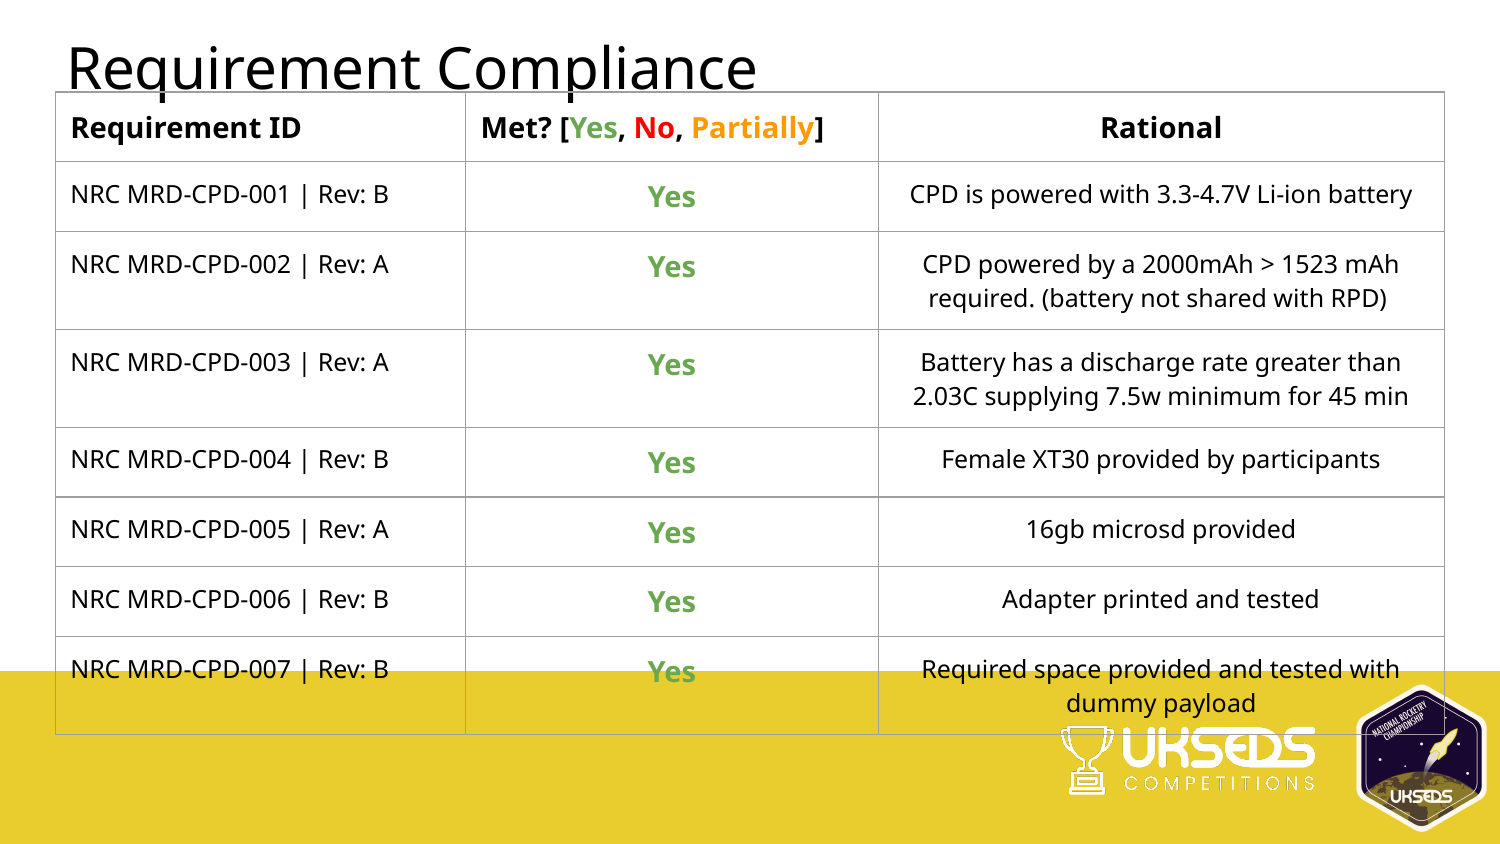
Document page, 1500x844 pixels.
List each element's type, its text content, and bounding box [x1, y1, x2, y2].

table_cell Adapter printed and tested [879, 567, 1444, 636]
table_cell NRC MRD-CPD-003 | Rev: A [56, 330, 465, 427]
picture [1350, 677, 1493, 839]
table_cell Yes [466, 637, 878, 734]
table_cell NRC MRD-CPD-007 | Rev: B [56, 637, 465, 734]
table_cell Yes [466, 498, 878, 566]
table_cell NRC MRD-CPD-002 | Rev: A [56, 232, 465, 329]
table_cell NRC MRD-CPD-004 | Rev: B [56, 428, 465, 496]
table_cell Yes [466, 232, 878, 329]
table_cell Required space provided and tested with dummy payload [879, 637, 1444, 734]
table_cell NRC MRD-CPD-001 | Rev: B [56, 162, 465, 231]
table_cell NRC MRD-CPD-005 | Rev: A [56, 498, 465, 566]
table_cell 16gb microsd provided [879, 498, 1444, 566]
table_cell CPD powered by a 2000mAh > 1523 mAh required. (battery not shared with RPD) [879, 232, 1444, 329]
table_cell Yes [466, 567, 878, 636]
table_cell Yes [466, 330, 878, 427]
table_header Met? [Yes, No, Partially] [466, 93, 878, 161]
table_cell Yes [466, 162, 878, 231]
table_cell Yes [466, 428, 878, 496]
table_cell Battery has a discharge rate greater than 2.03C supplying 7.5w minimum for 45 min [879, 330, 1444, 427]
title Requirement Compliance [51, 18, 1449, 113]
table_cell Female XT30 provided by participants [879, 428, 1444, 496]
table_cell NRC MRD-CPD-006 | Rev: B [56, 567, 465, 636]
table_header Rational [879, 93, 1444, 161]
picture [1048, 735, 1329, 804]
table_cell CPD is powered with 3.3-4.7V Li-ion battery [879, 162, 1444, 231]
table_header Requirement ID [56, 93, 465, 161]
